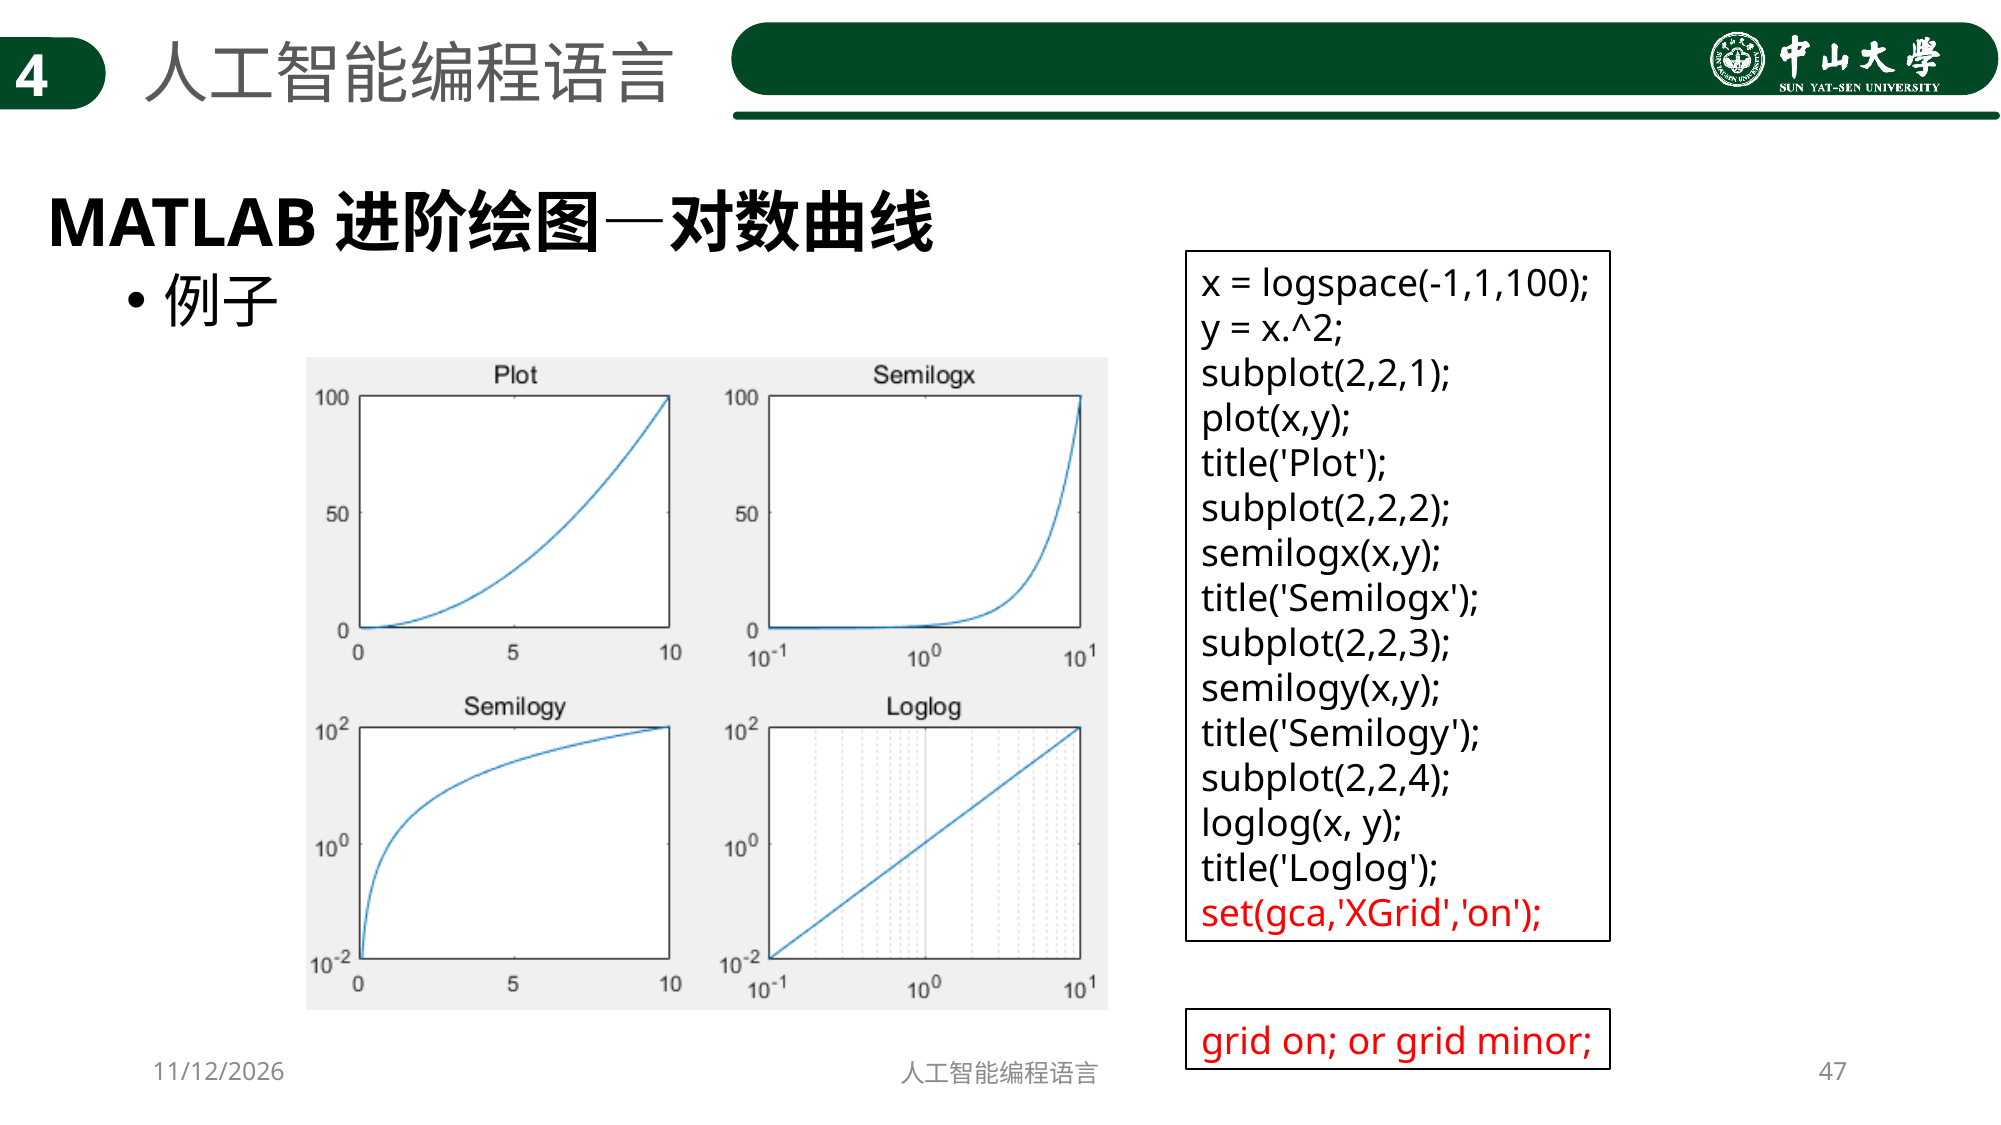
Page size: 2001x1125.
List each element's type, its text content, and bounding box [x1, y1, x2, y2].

text_box 人工智能编程语言 [127, 23, 692, 119]
picture [1695, 18, 1969, 115]
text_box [731, 22, 2000, 120]
text_box grid on; or grid minor; [1186, 1009, 1611, 1069]
text_box MATLAB进阶绘图—对数曲线 [31, 132, 1940, 268]
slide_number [137, 1042, 588, 1103]
text_box 4 [0, 36, 107, 111]
list 例子 [111, 256, 1186, 358]
picture [306, 357, 1108, 1010]
slide_number 47 [1412, 1042, 1863, 1103]
footer 人工智能编程语言 [662, 1042, 1338, 1103]
text_box x = logspace(-1,1,100); y = x.^2; subplot(2,2,1); plot(x,y); title('Plot'); subplot(2,2,2); semilogx(x,y); title('Semilogx'); subplot(2,2,3); semilogy(x,y); title('Semilogy'); subplot(2,2,4); loglog(x, y); title('Loglog'); set(gca,'XGrid','on'); [1186, 251, 1611, 941]
